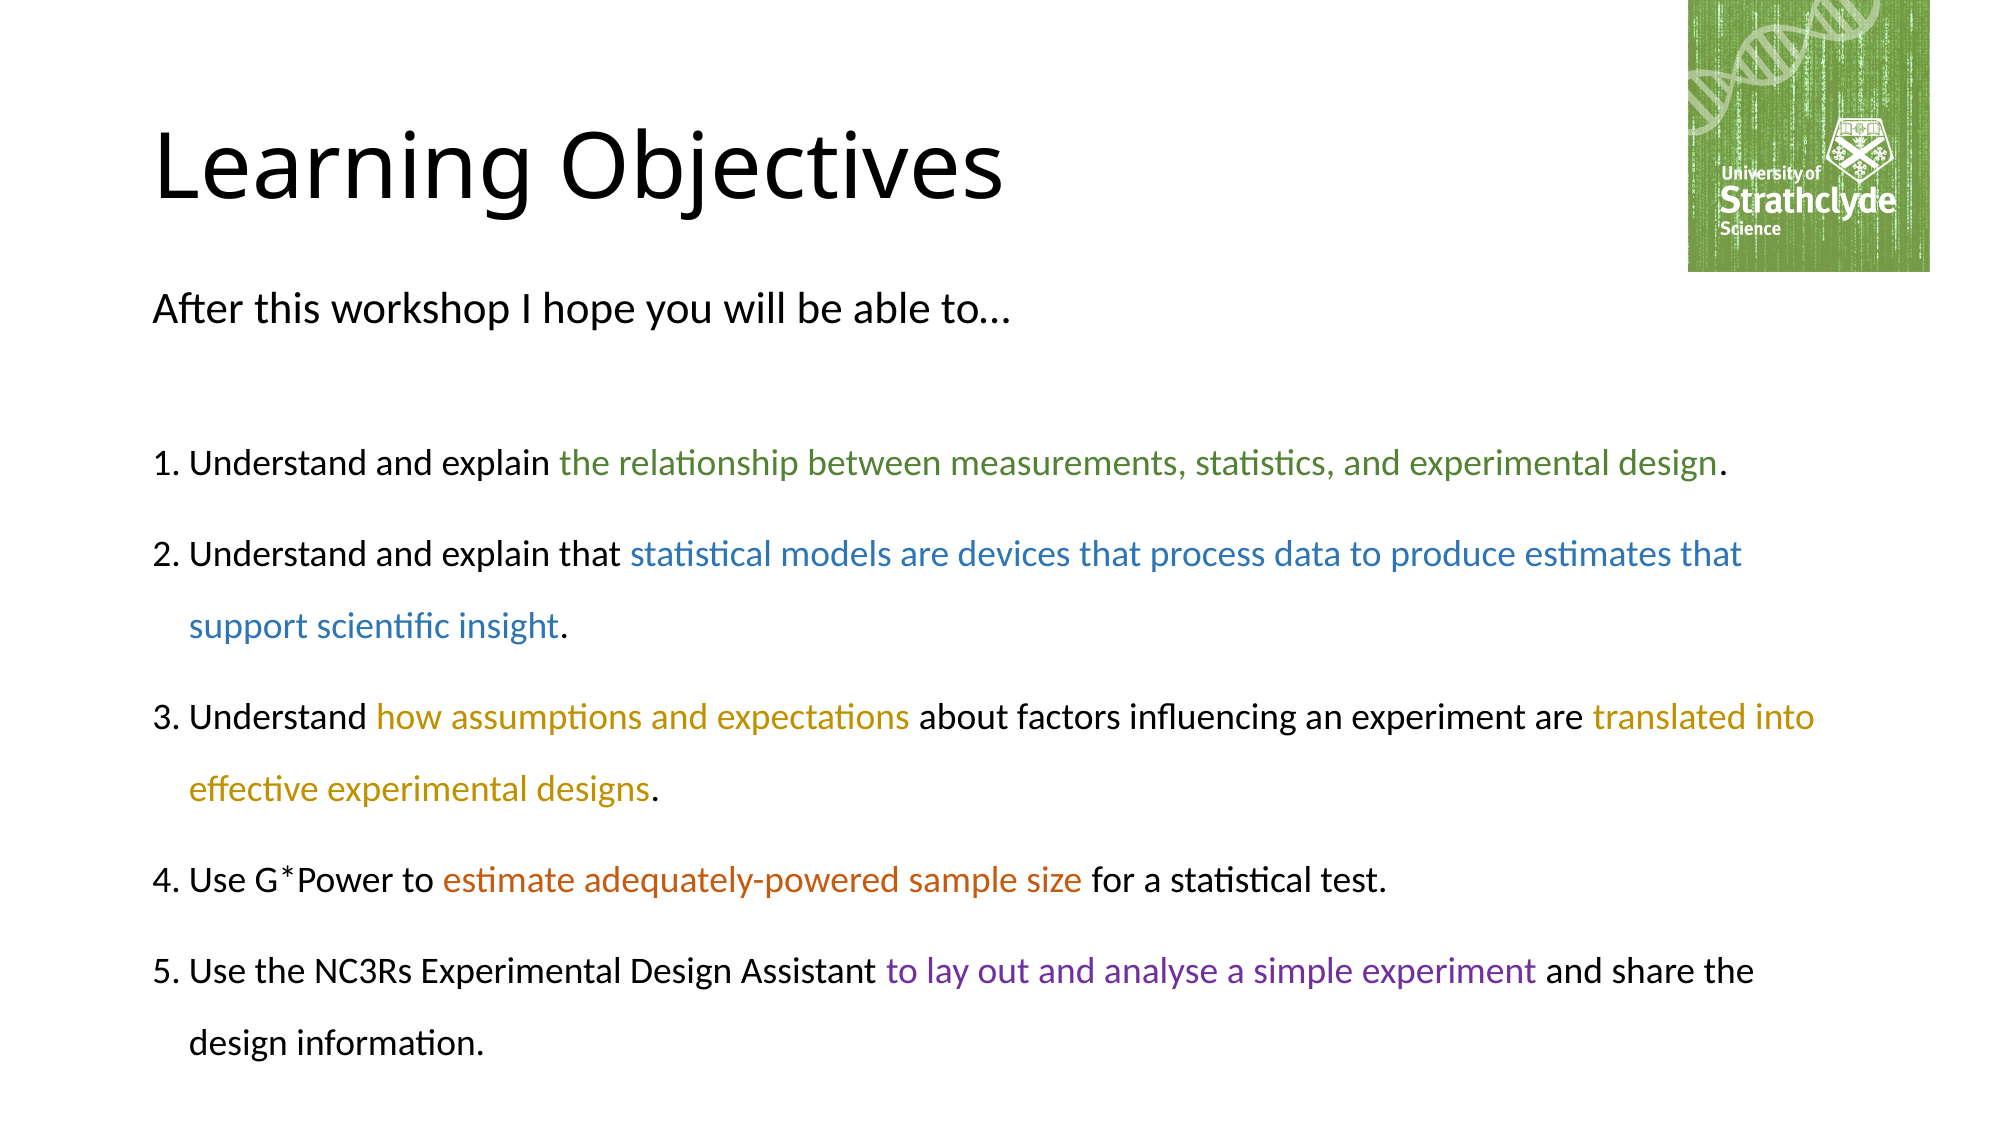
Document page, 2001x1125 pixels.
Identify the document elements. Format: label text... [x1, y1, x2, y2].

title Learning Objectives [137, 59, 1863, 277]
picture [1688, 0, 1930, 272]
list After this workshop I hope you will be able to… Understand and explain the relationship between measurements, statistics, and experimental design. Understand and explain that statistical models are devices that process data to produce estimates that support scientific insight. Understand how assumptions and expectations about factors influencing an experiment are translated into effective experimental designs. Use G*Power to estimate adequately-powered sample size for a statistical test. Use the NC3Rs Experimental Design Assistant to lay out and analyse a simple experiment and share the design information. [137, 277, 1863, 1075]
